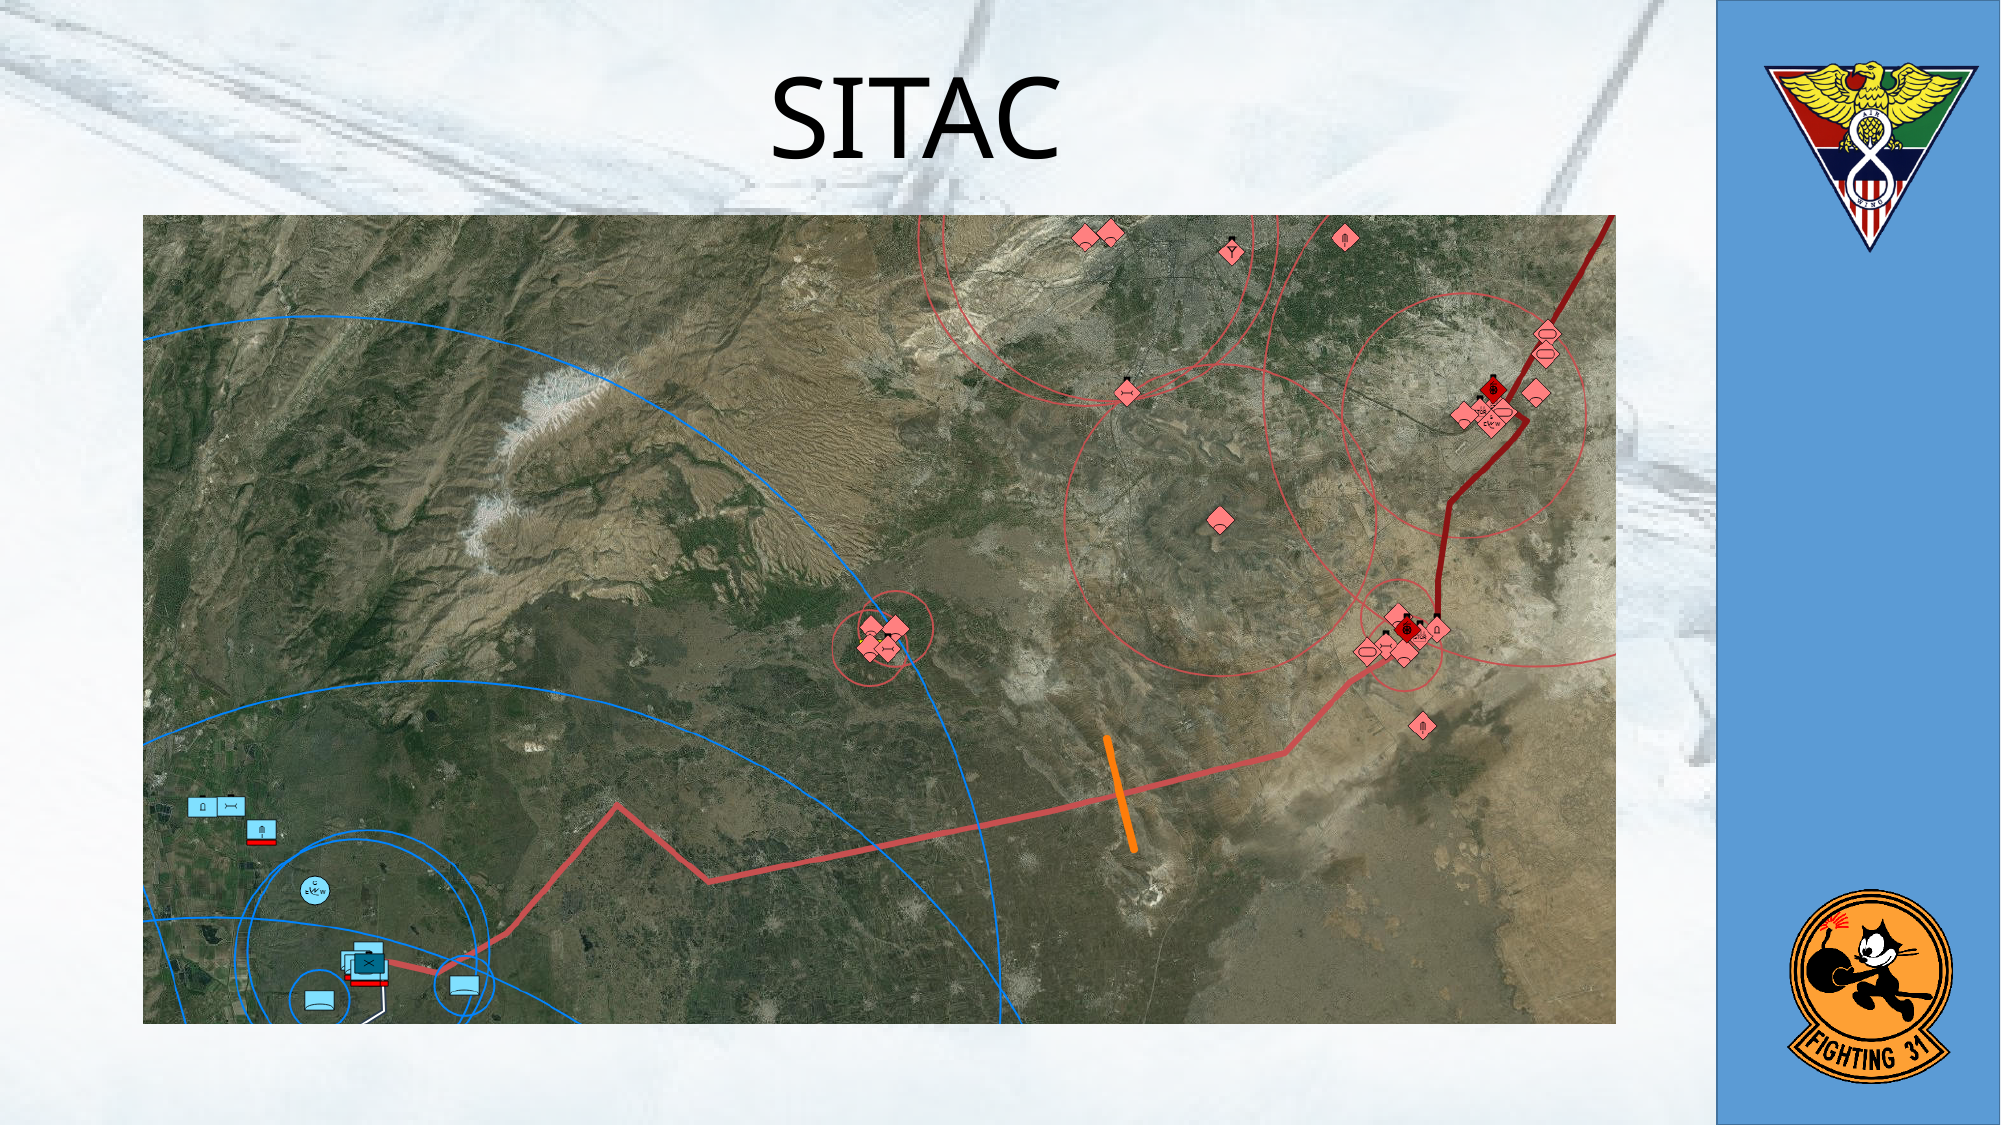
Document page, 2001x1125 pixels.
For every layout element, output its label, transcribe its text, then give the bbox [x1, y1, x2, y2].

picture [143, 215, 1616, 1024]
picture [1787, 889, 1953, 1084]
picture [1750, 48, 1990, 267]
title SITAC [131, 12, 1701, 231]
